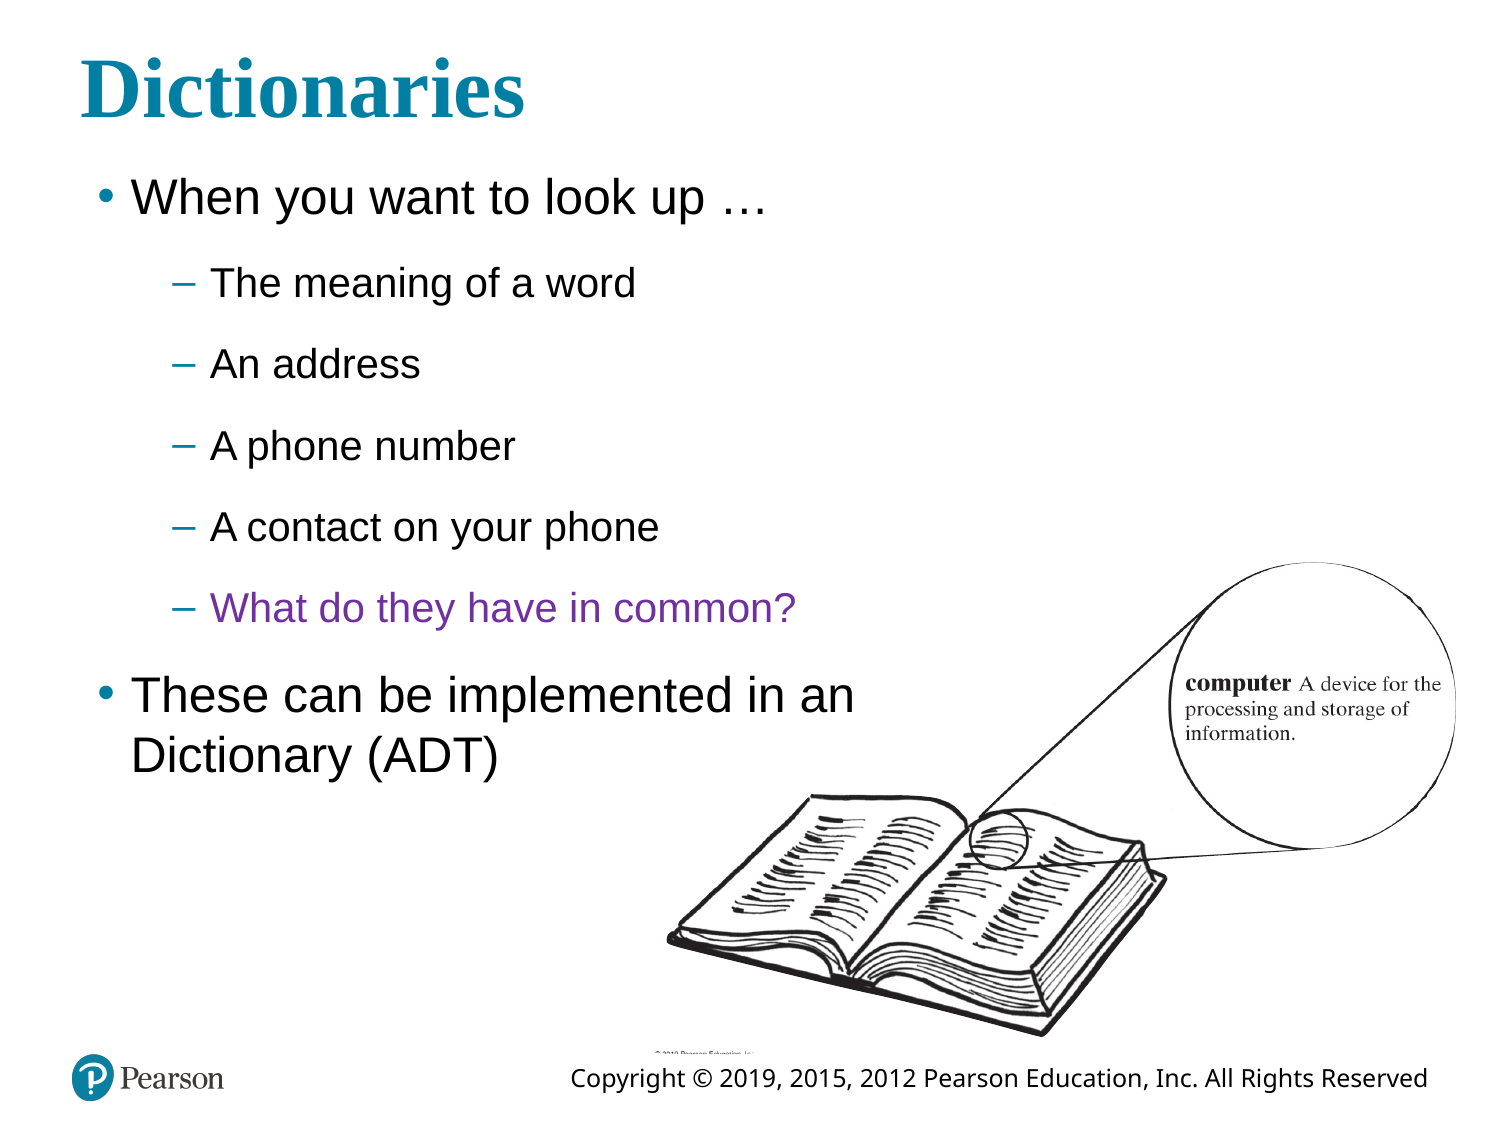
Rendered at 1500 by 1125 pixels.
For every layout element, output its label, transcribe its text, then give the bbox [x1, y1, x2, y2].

picture [72, 1087, 83, 1101]
title Dictionaries [65, 15, 1435, 151]
picture [651, 562, 1457, 1055]
picture [80, 1063, 106, 1088]
picture [98, 1054, 224, 1101]
picture [72, 1054, 88, 1070]
list When you want to look up … The meaning of a word An address A phone number A contact on your phone What do they have in common? These can be implemented in an Dictionary (ADT) [65, 149, 879, 976]
